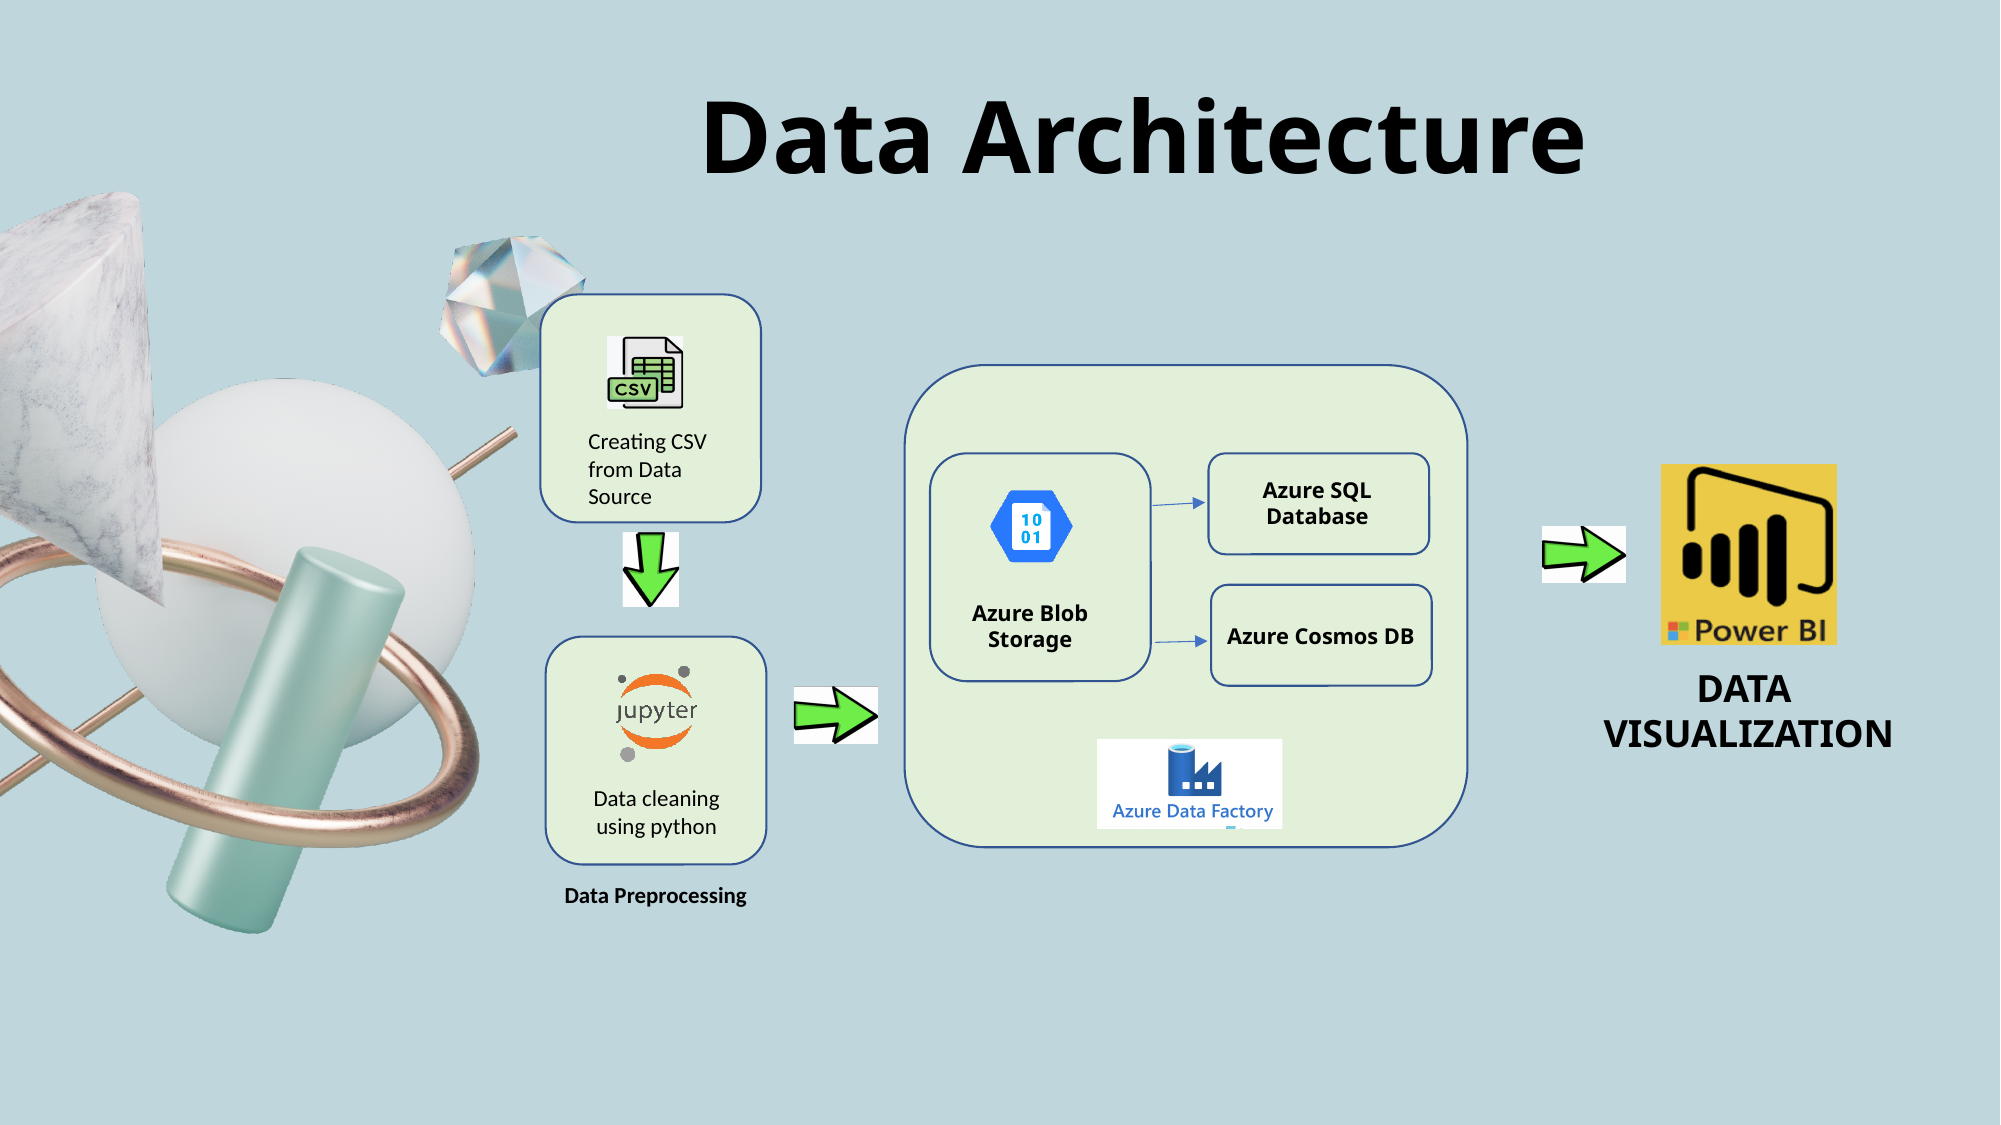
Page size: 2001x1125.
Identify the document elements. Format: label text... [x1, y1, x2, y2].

picture [1097, 739, 1283, 829]
picture [0, 191, 586, 934]
text_box [1209, 452, 1428, 461]
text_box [1542, 464, 1946, 751]
text_box [1210, 663, 1433, 687]
text_box Azure SQL Database [1205, 461, 1430, 544]
text_box [1210, 583, 1433, 609]
text_box [1208, 544, 1429, 556]
text_box [903, 364, 1469, 849]
picture [980, 475, 1082, 577]
picture [606, 336, 684, 409]
text_box [586, 635, 768, 866]
text_box Creating CSV from Data Source [586, 419, 739, 517]
text_box [586, 293, 763, 524]
picture [614, 664, 698, 762]
picture [613, 533, 688, 607]
text_box Azure Blob Storage [950, 584, 1111, 668]
picture [793, 686, 878, 744]
text_box [928, 452, 1152, 683]
text_box Data Architecture [683, 71, 2000, 172]
text_box Data cleaning using python [586, 776, 758, 847]
text_box Azure Cosmos DB [1208, 609, 1433, 663]
text_box Data Preprocessing [586, 872, 786, 916]
